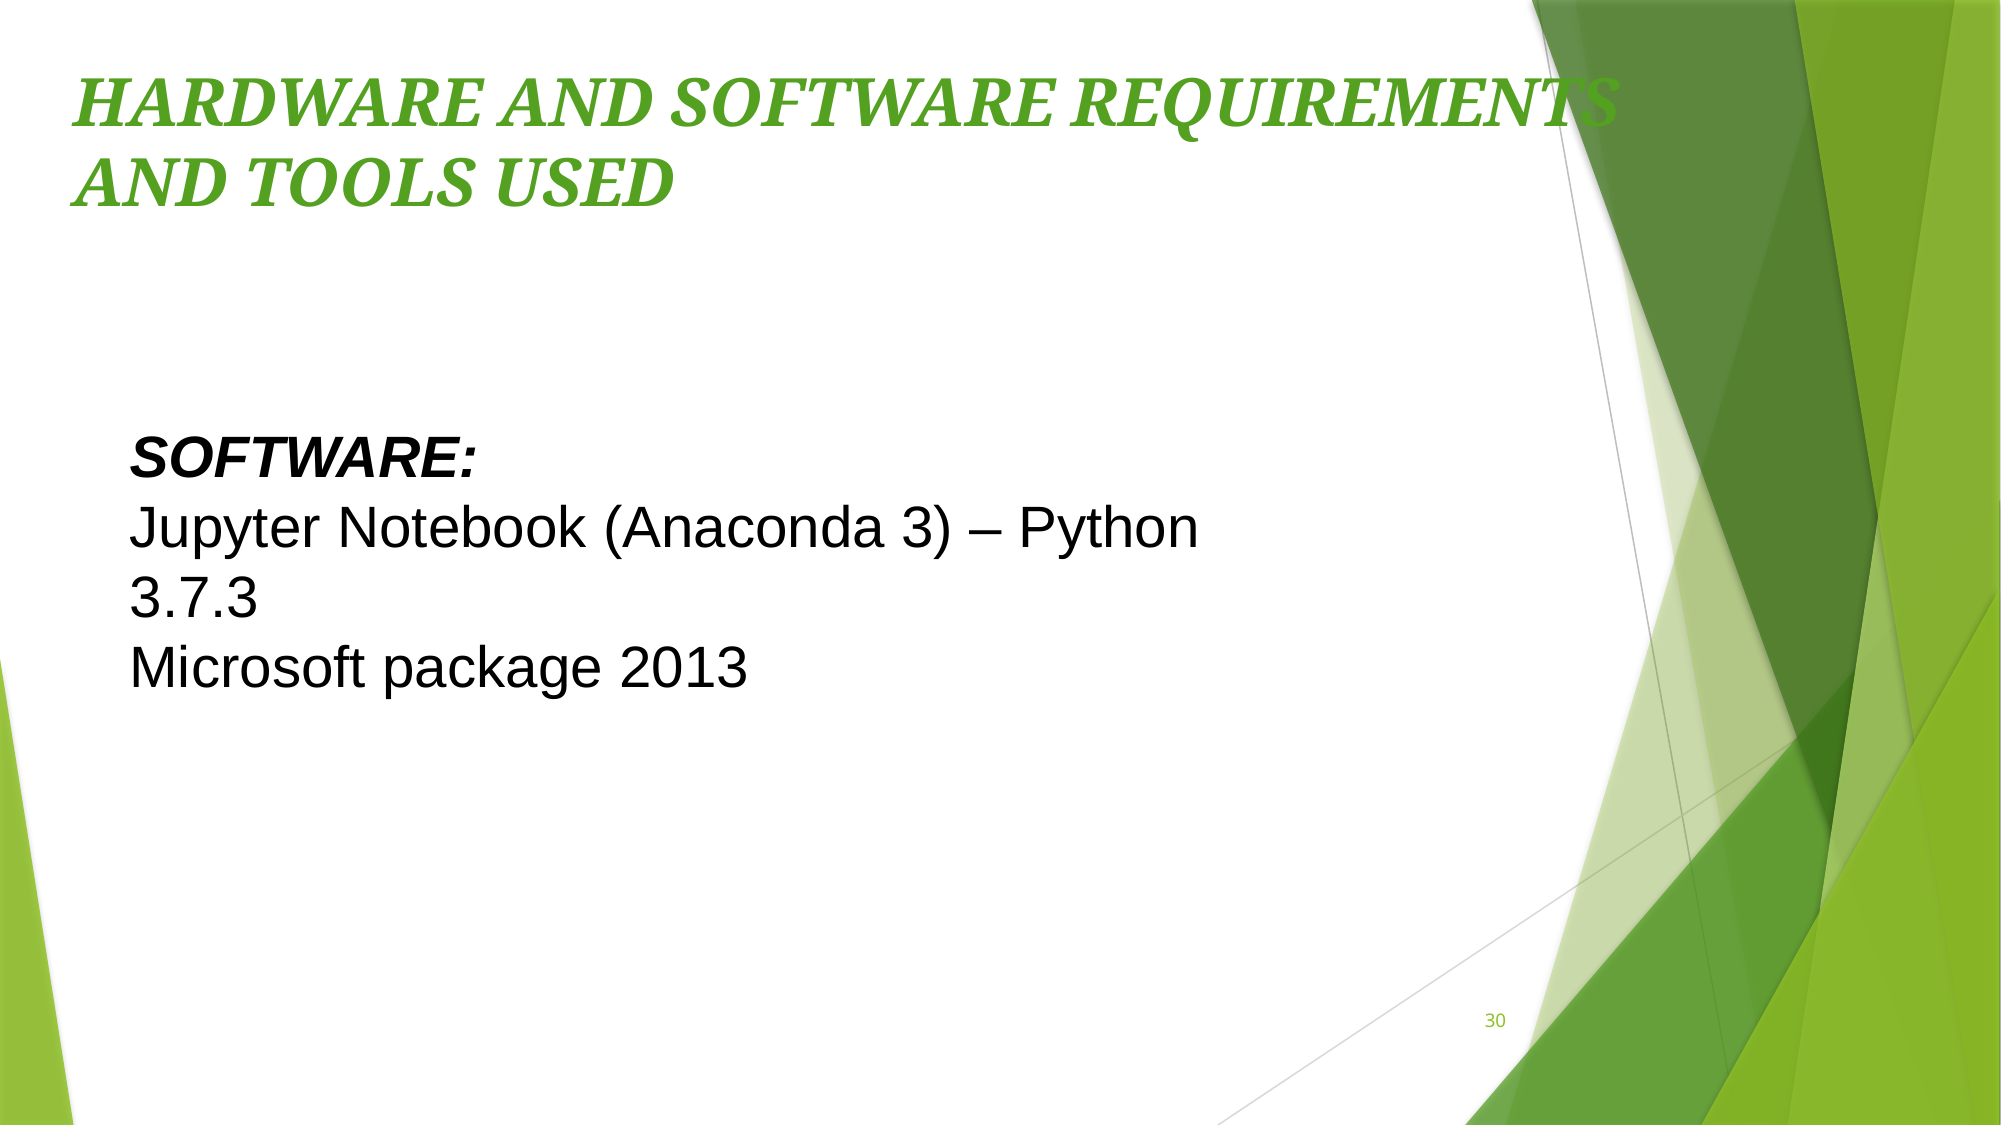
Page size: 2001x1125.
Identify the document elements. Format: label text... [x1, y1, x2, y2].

slide_number 30 [1409, 991, 1522, 1051]
text_box SOFTWARE: Jupyter Notebook (Anaconda 3) – Python 3.7.3 Microsoft package 2013 [114, 412, 1327, 777]
text_box HARDWARE AND SOFTWARE REQUIREMENTS AND TOOLS USED [58, 52, 1642, 228]
